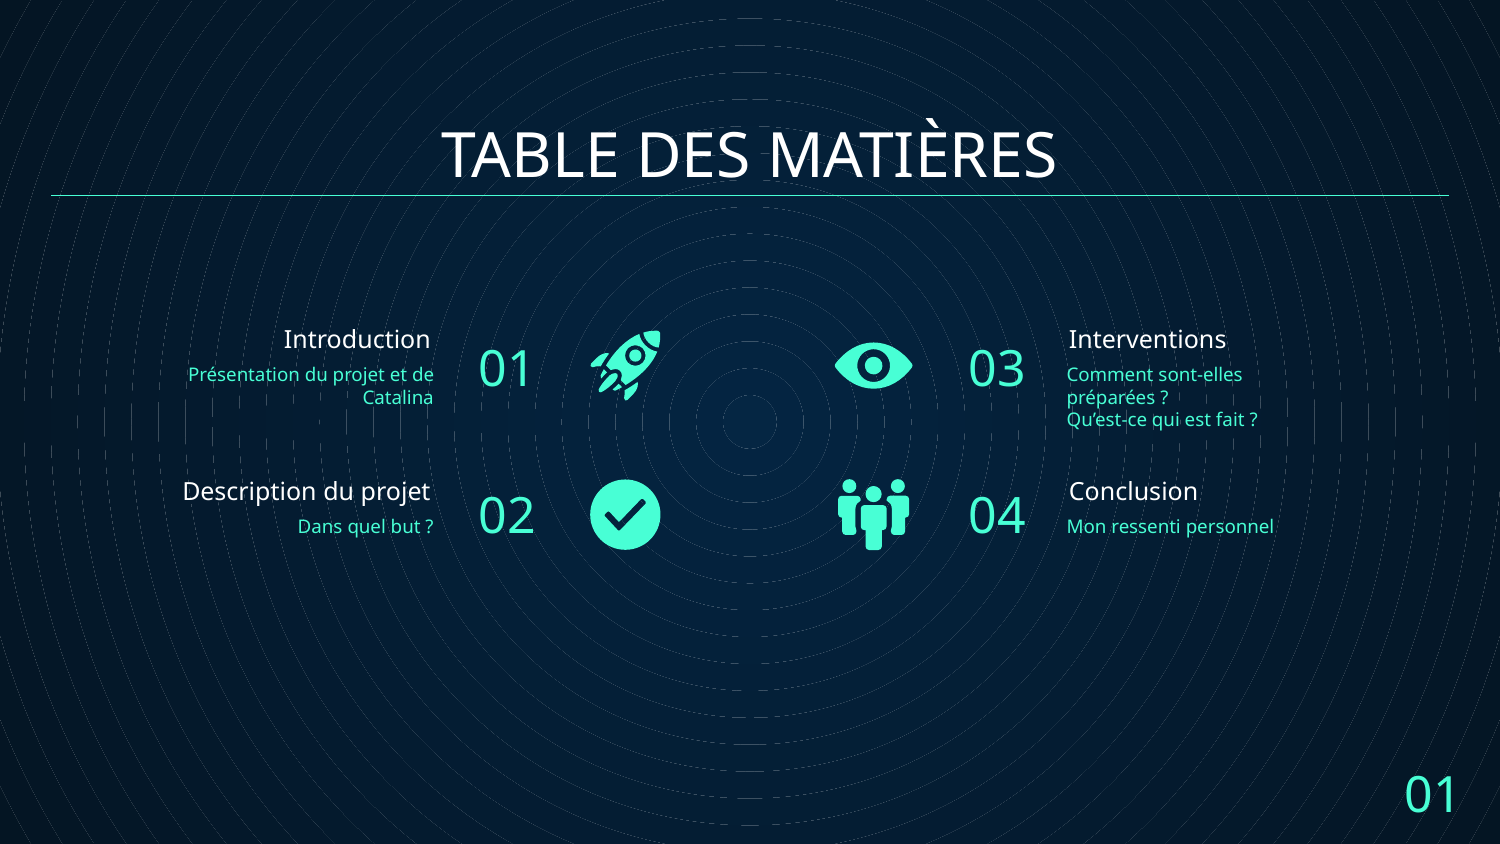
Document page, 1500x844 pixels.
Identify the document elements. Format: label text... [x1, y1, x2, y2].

title TABLE DES MATIÈRES [51, 105, 1449, 195]
subtitle Comment sont-elles préparées ? Qu’est-ce qui est fait ? [1051, 348, 1362, 431]
title Description du projet [105, 488, 447, 521]
subtitle Présentation du projet et de Catalina [119, 348, 449, 431]
text_box [834, 342, 913, 389]
text_box [590, 479, 661, 550]
title 01 [463, 311, 582, 412]
title 03 [847, 311, 1041, 412]
title Conclusion [1053, 488, 1395, 521]
text_box 01 [1390, 738, 1500, 838]
subtitle Dans quel but ? [119, 499, 449, 583]
title 02 [463, 458, 657, 559]
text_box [837, 478, 910, 551]
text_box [589, 330, 661, 401]
title Interventions [1053, 336, 1395, 369]
subtitle Mon ressenti personnel [1051, 499, 1362, 583]
title 04 [847, 458, 1041, 559]
title TABLE DES MATIÈRES [51, 202, 1449, 206]
title Introduction [105, 336, 447, 369]
